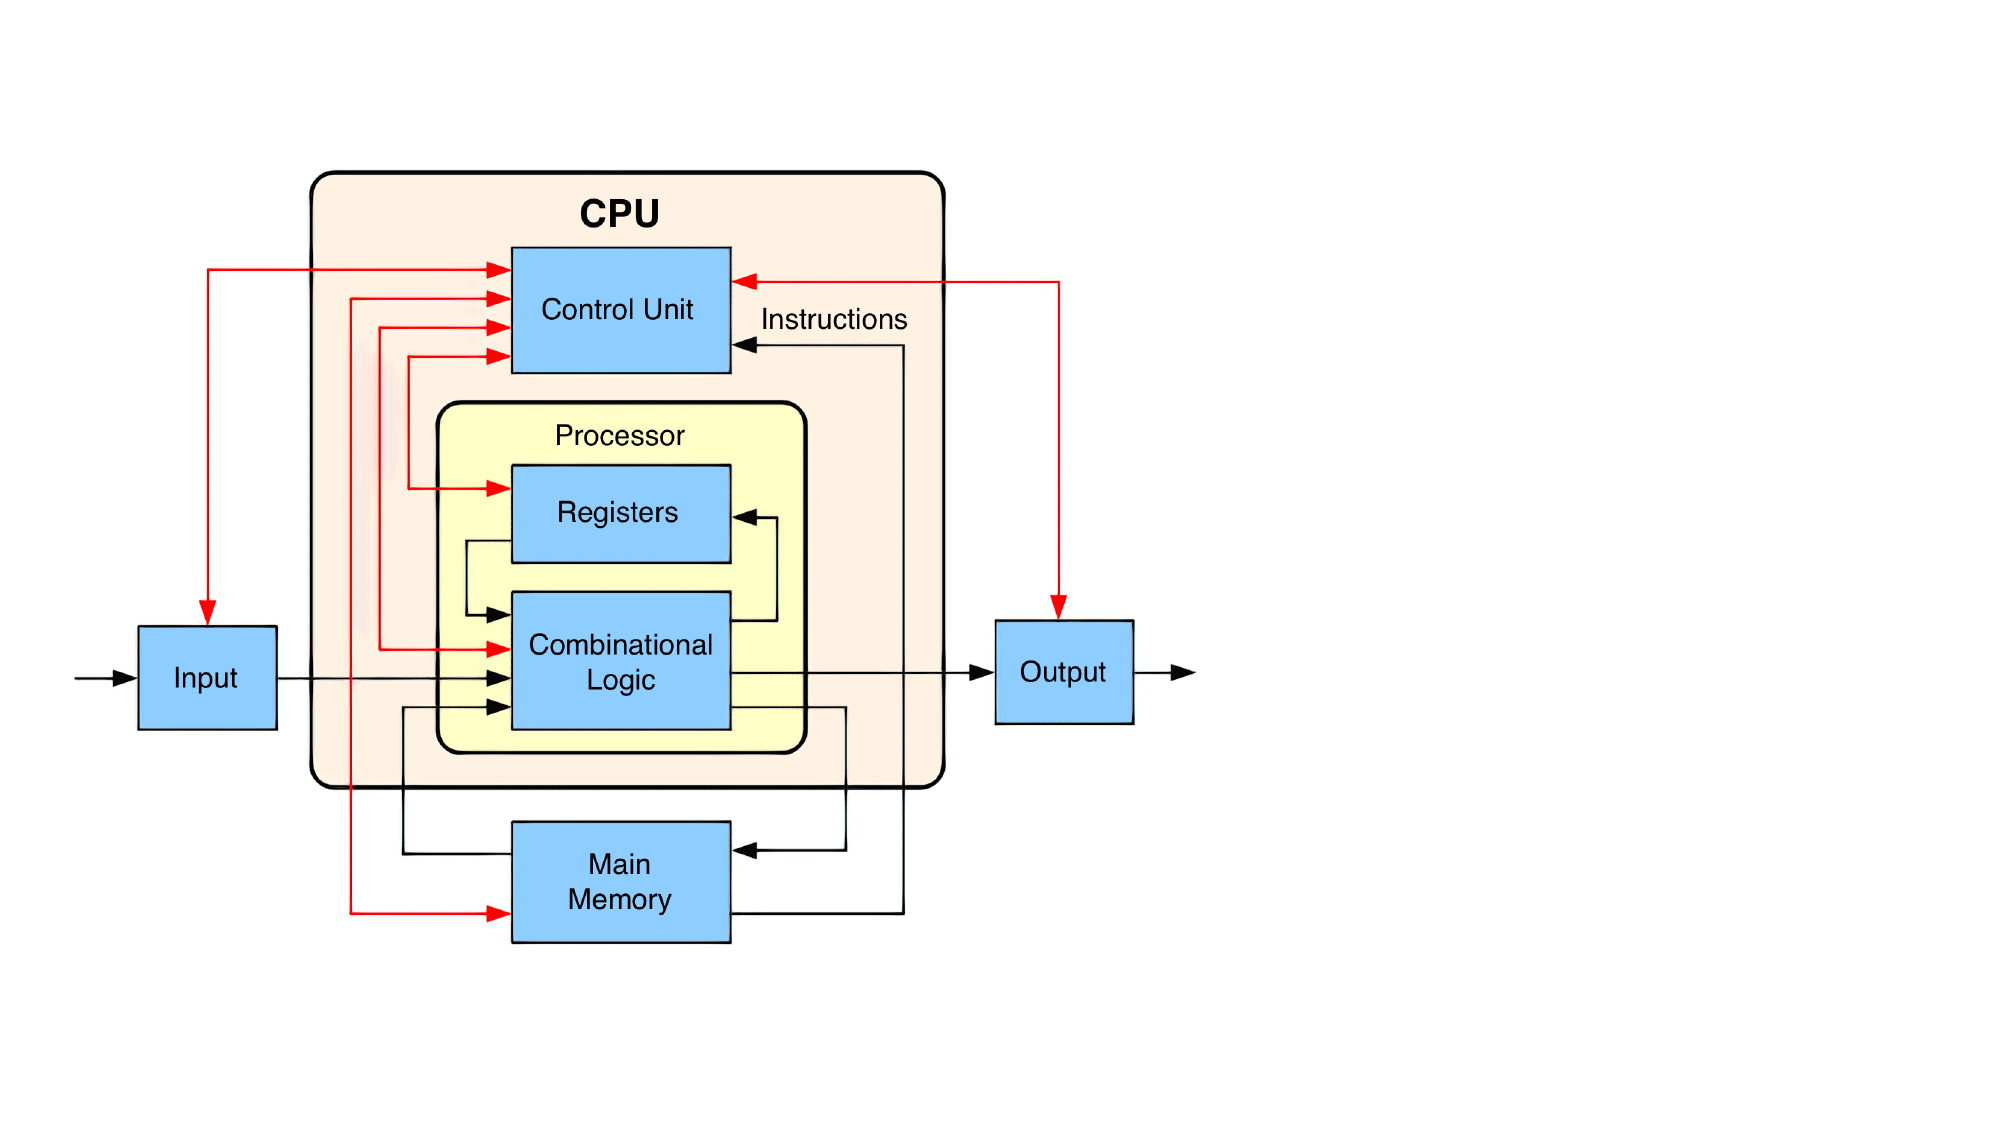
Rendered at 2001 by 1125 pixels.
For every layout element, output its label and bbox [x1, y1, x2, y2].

picture [0, 74, 1265, 1051]
